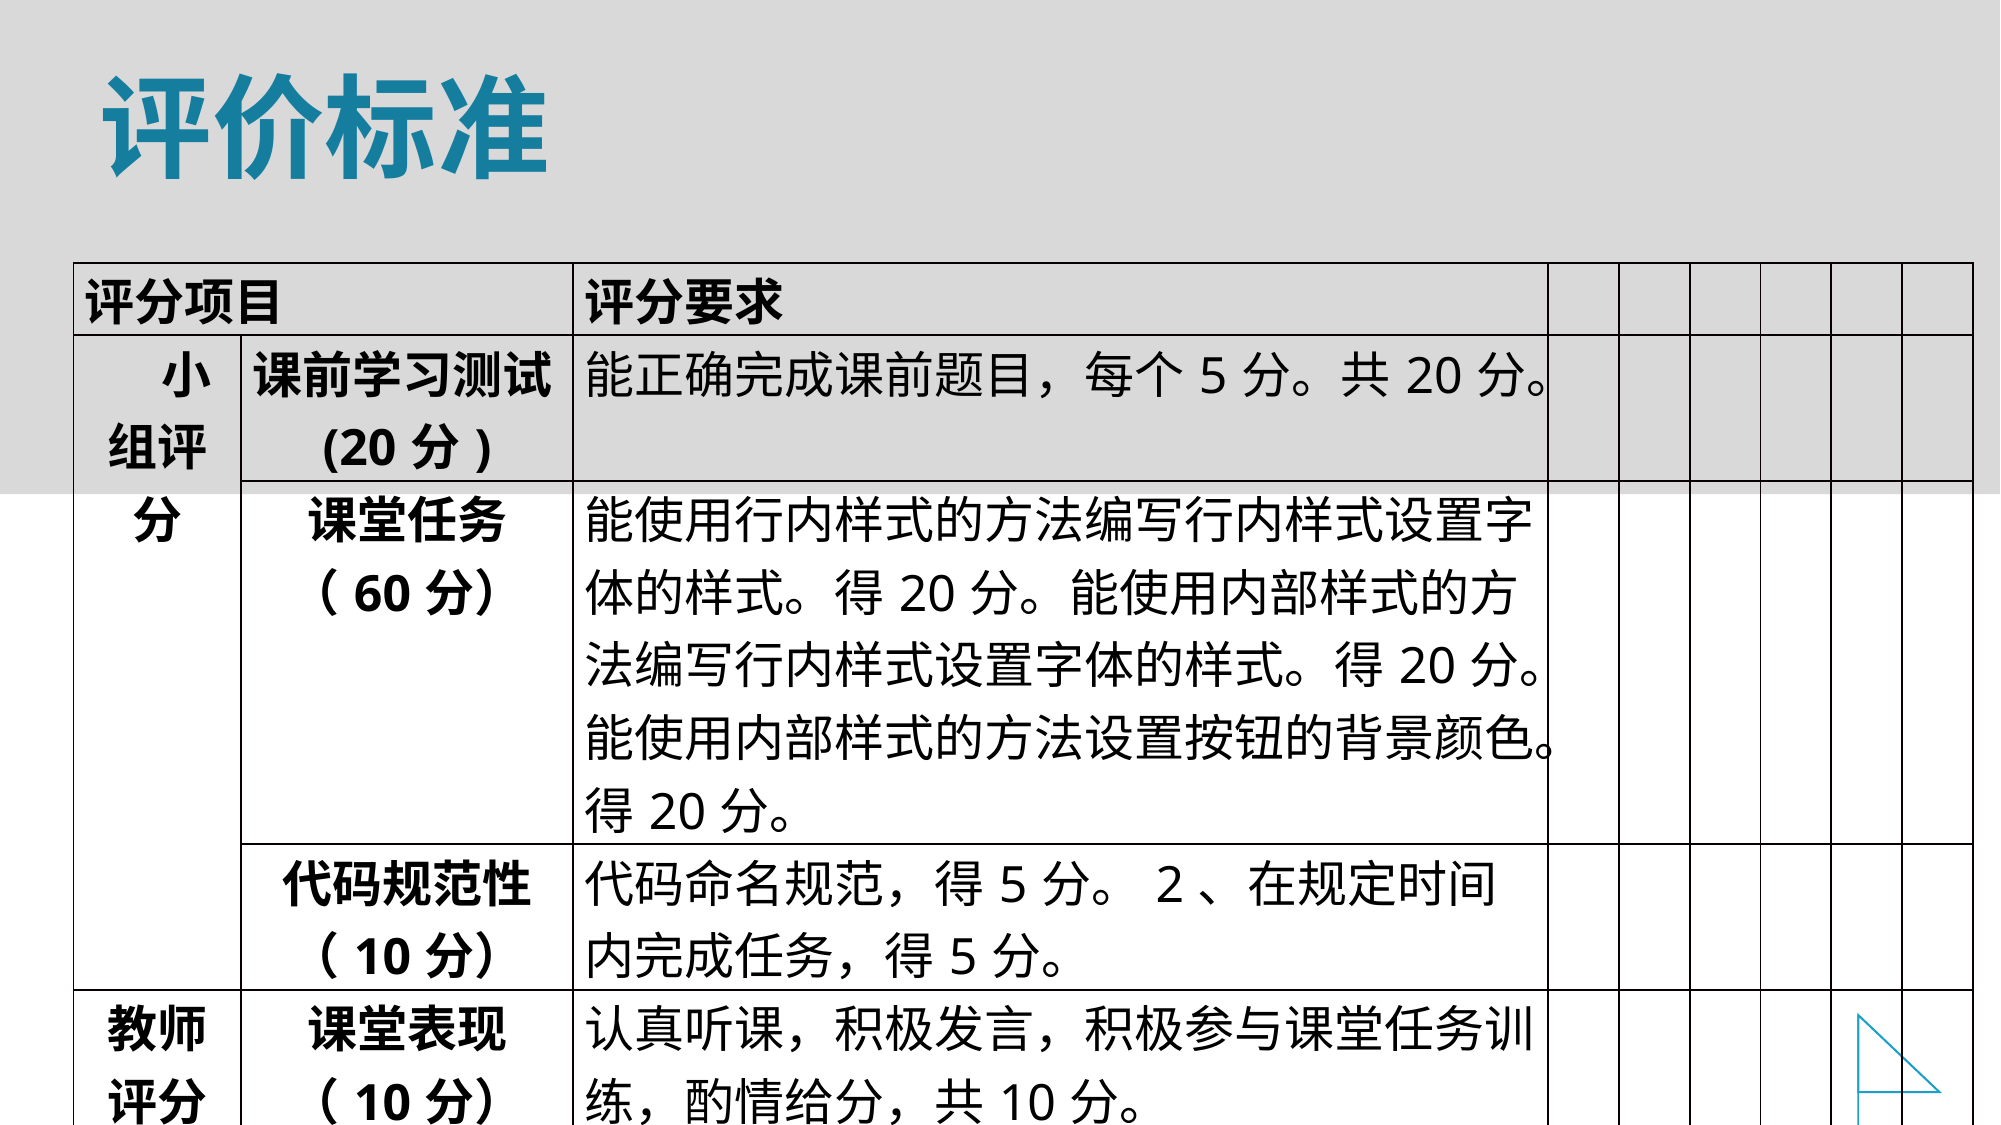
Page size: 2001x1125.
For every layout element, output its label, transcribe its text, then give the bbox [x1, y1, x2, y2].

table_cell 代码规范性（10分） [242, 845, 572, 989]
text_box 评价标准 [73, 49, 576, 200]
table_cell [1620, 336, 1689, 480]
table_header [1691, 264, 1760, 334]
table_cell [1691, 991, 1760, 1125]
table_cell [1691, 336, 1760, 480]
table_cell [1832, 845, 1901, 989]
table_cell [1761, 845, 1830, 989]
table_cell [1691, 482, 1760, 843]
table_cell [1549, 991, 1618, 1125]
table_cell 教师评分 [74, 991, 240, 1125]
table_cell 课堂任务（60分） [242, 482, 572, 843]
table_header [1549, 264, 1618, 334]
table_header [1620, 264, 1689, 334]
table_cell 代码命名规范，得5分。2、在规定时间内完成任务，得5分。 [574, 845, 1547, 989]
table_cell [1903, 991, 1972, 1125]
table_cell [1903, 482, 1972, 843]
table_cell [1832, 991, 1901, 1125]
table_header [1832, 264, 1901, 334]
table_cell 认真听课，积极发言，积极参与课堂任务训练，酌情给分，共10分。 [574, 991, 1547, 1125]
table_cell [1549, 845, 1618, 989]
table_cell [1761, 336, 1830, 480]
table_cell [1761, 482, 1830, 843]
table_cell [1620, 482, 1689, 843]
table_cell [1903, 845, 1972, 989]
table_cell [1832, 482, 1901, 843]
table_cell 能正确完成课前题目，每个5分。共20分。 [574, 336, 1547, 480]
table_cell [1903, 336, 1972, 480]
table_header 评分要求 [574, 264, 1547, 334]
table_cell [1620, 845, 1689, 989]
table_cell 课前学习测试(20分) [242, 336, 572, 480]
table_cell [1761, 991, 1830, 1125]
table_cell 小组评分 [74, 336, 240, 989]
table_cell [1549, 336, 1618, 480]
table_cell 能使用行内样式的方法编写行内样式设置字体的样式。得20分。能使用内部样式的方法编写行内样式设置字体的样式。得20分。能使用内部样式的方法设置按钮的背景颜色。得20分。 [574, 482, 1547, 843]
table_header [1903, 264, 1972, 334]
table_cell 课堂表现（10分） [242, 991, 572, 1125]
table_cell [1620, 991, 1689, 1125]
table_cell [1549, 482, 1618, 843]
table_header [1761, 264, 1830, 334]
table_header 评分项目 [74, 264, 572, 334]
table_cell [1691, 845, 1760, 989]
text_box [0, 0, 2000, 495]
table_cell [1832, 336, 1901, 480]
